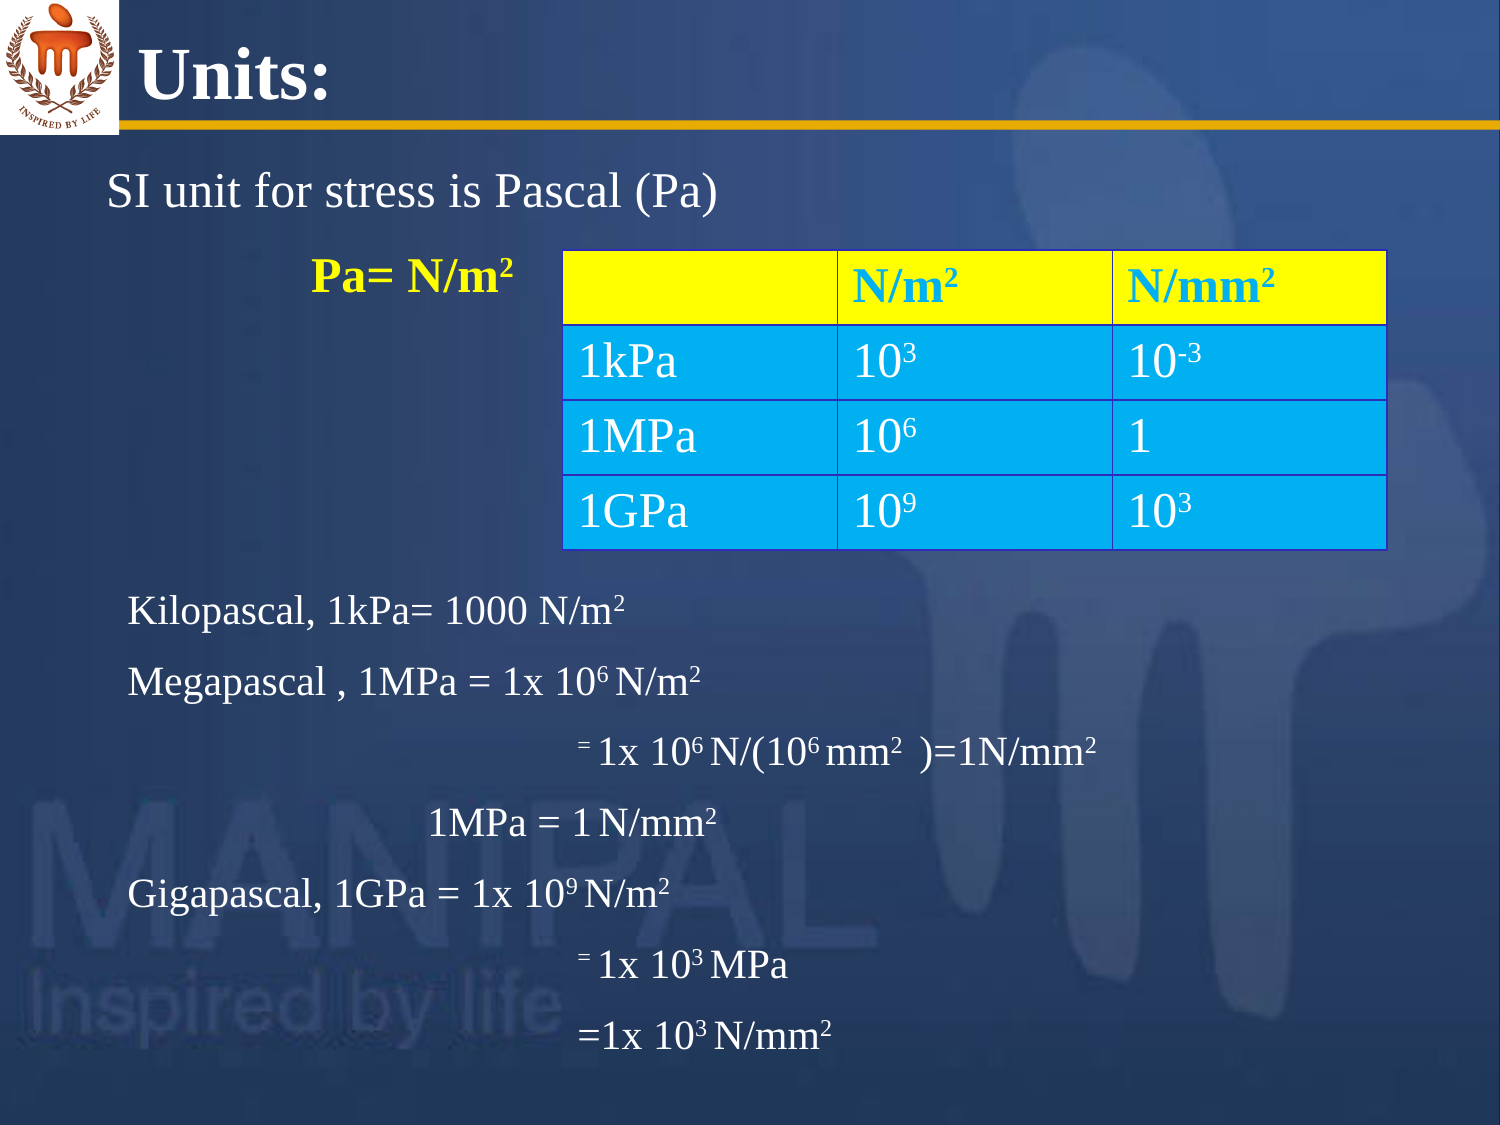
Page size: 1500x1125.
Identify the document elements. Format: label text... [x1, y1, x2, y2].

picture [0, 0, 1500, 1125]
table_cell 1 [1113, 401, 1386, 474]
table_cell 1GPa [563, 476, 837, 549]
table_cell 103 [1113, 476, 1386, 549]
text_box Units: [137, 24, 400, 115]
table_header [563, 251, 837, 324]
text_box Kilopascal, 1kPa= 1000 N/m2 Megapascal , 1MPa = 1x 106 N/m2 = 1x 106 N/(106 mm2 )=1N/mm2 1MPa = 1 N/mm2 Gigapascal, 1GPa = 1x 109 N/m2 = 1x 103 MPa =1x 103 N/mm2 [112, 575, 1363, 1065]
table_cell 10-3 [1113, 326, 1386, 399]
table_header N/mm2 [1113, 251, 1386, 324]
table_cell 103 [838, 326, 1112, 399]
text_box SI unit for stress is Pascal (Pa) Pa= N/m2 [0, 149, 825, 310]
table_cell 106 [838, 401, 1112, 474]
table_header N/m2 [838, 251, 1112, 324]
table_cell 1kPa [563, 326, 837, 399]
table_cell 109 [838, 476, 1112, 549]
table_cell 1MPa [563, 401, 837, 474]
